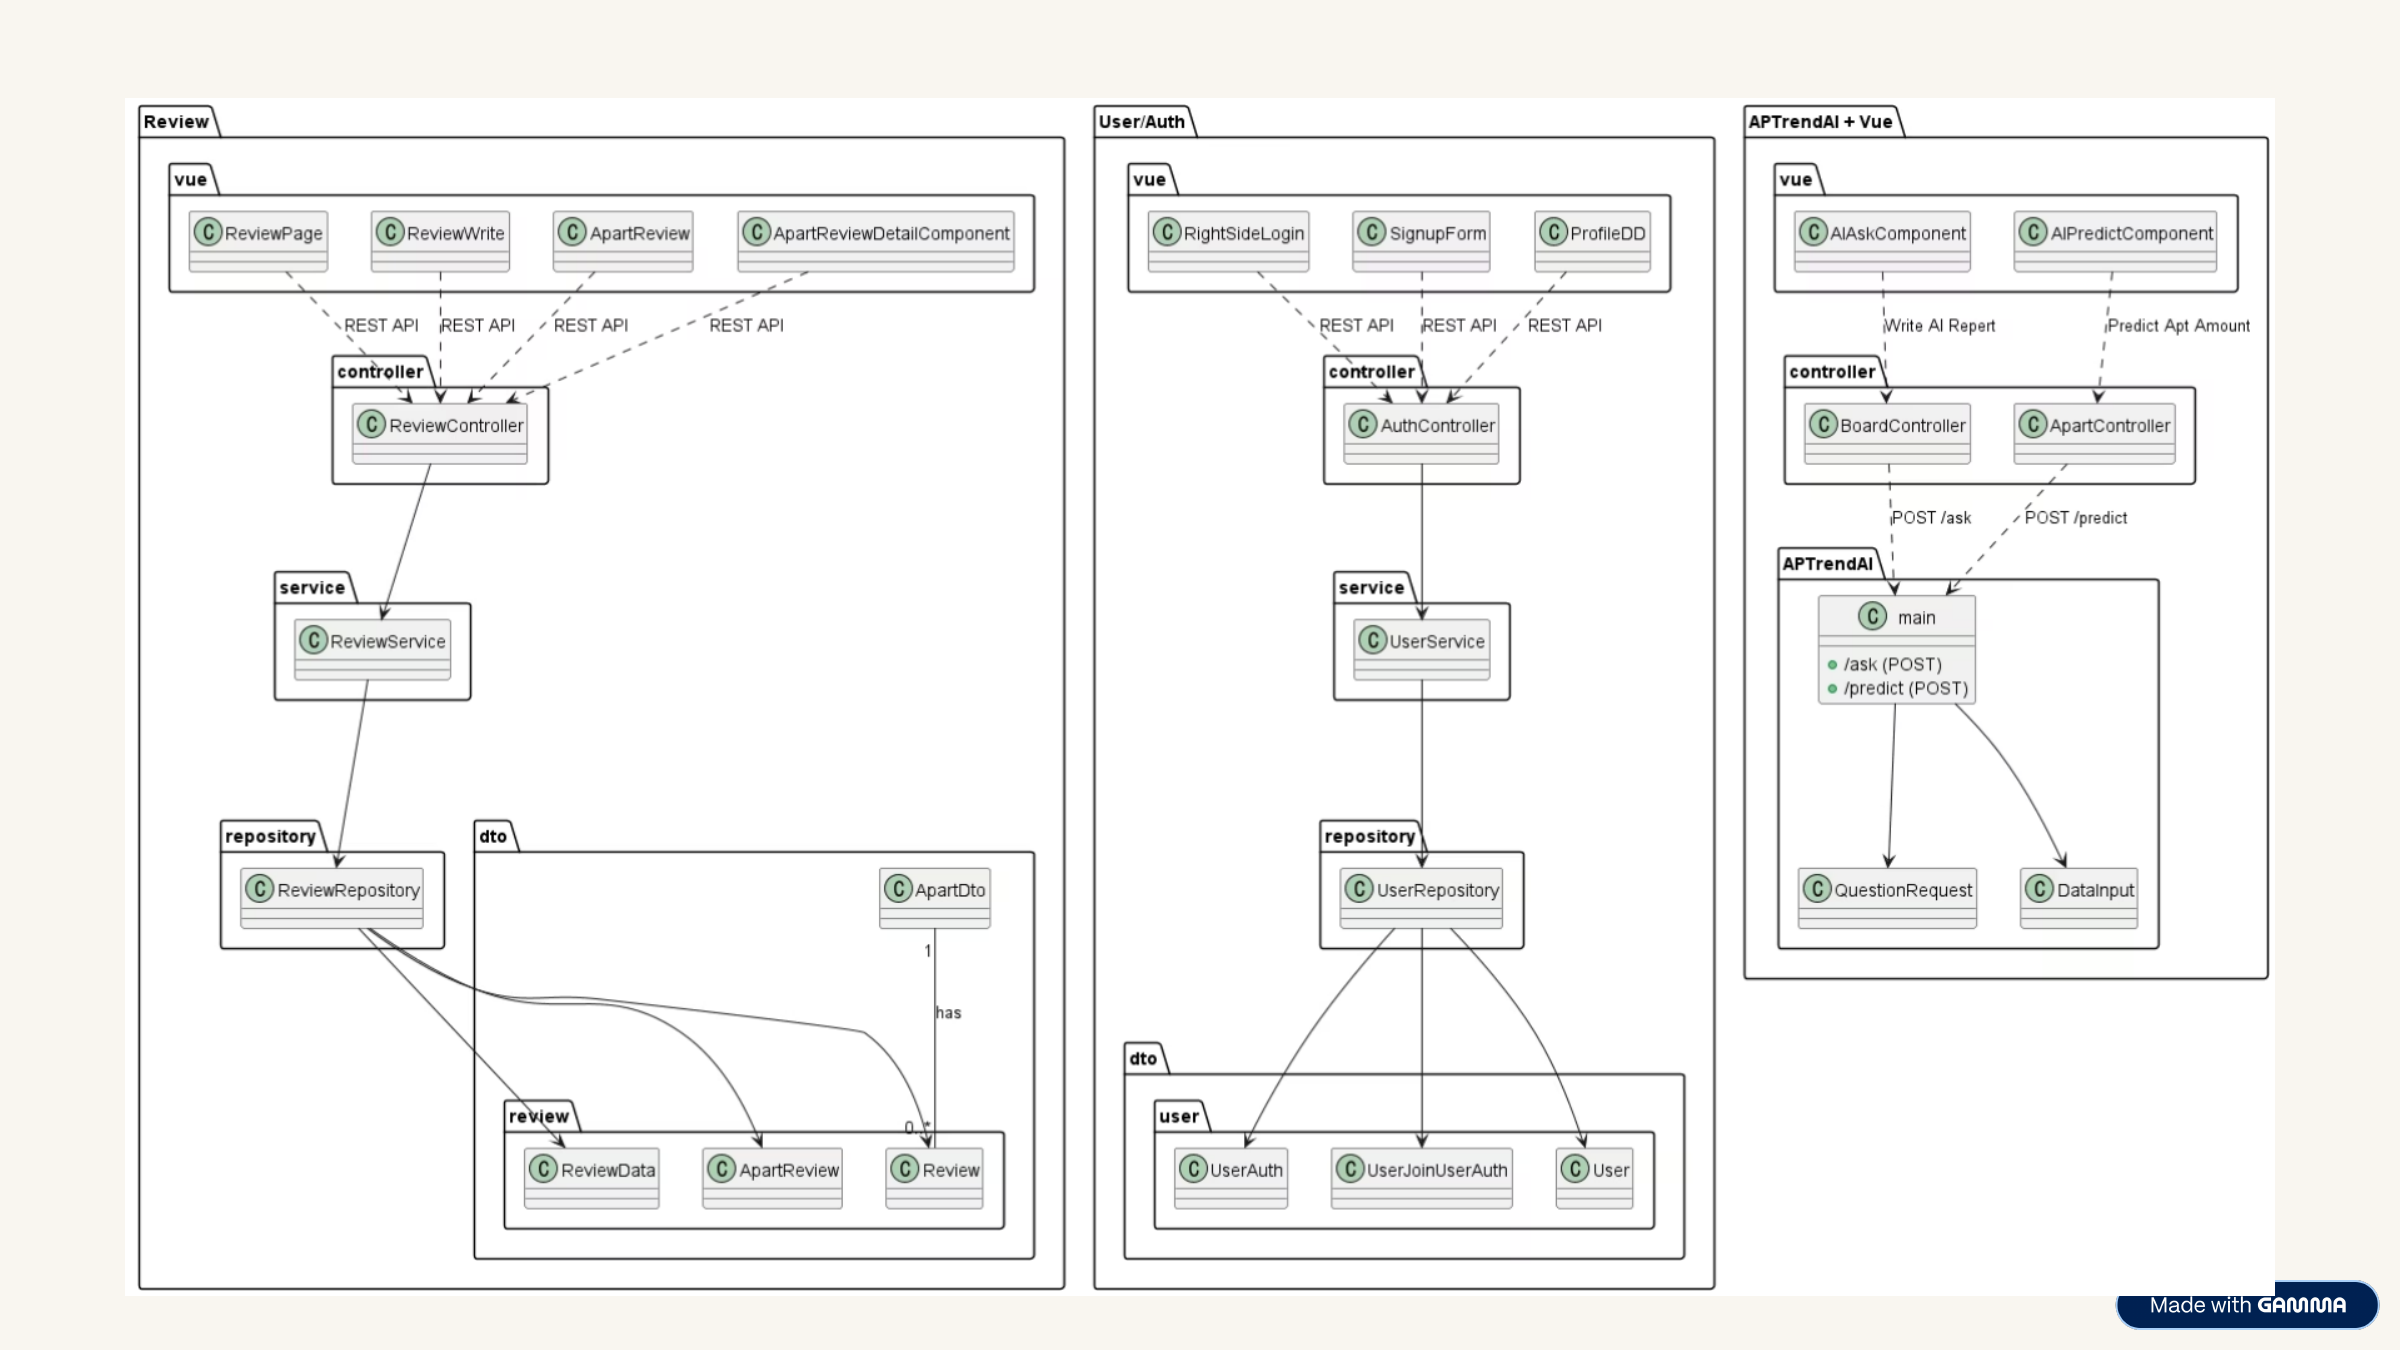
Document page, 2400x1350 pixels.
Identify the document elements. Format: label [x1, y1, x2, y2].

picture [125, 98, 2389, 1339]
